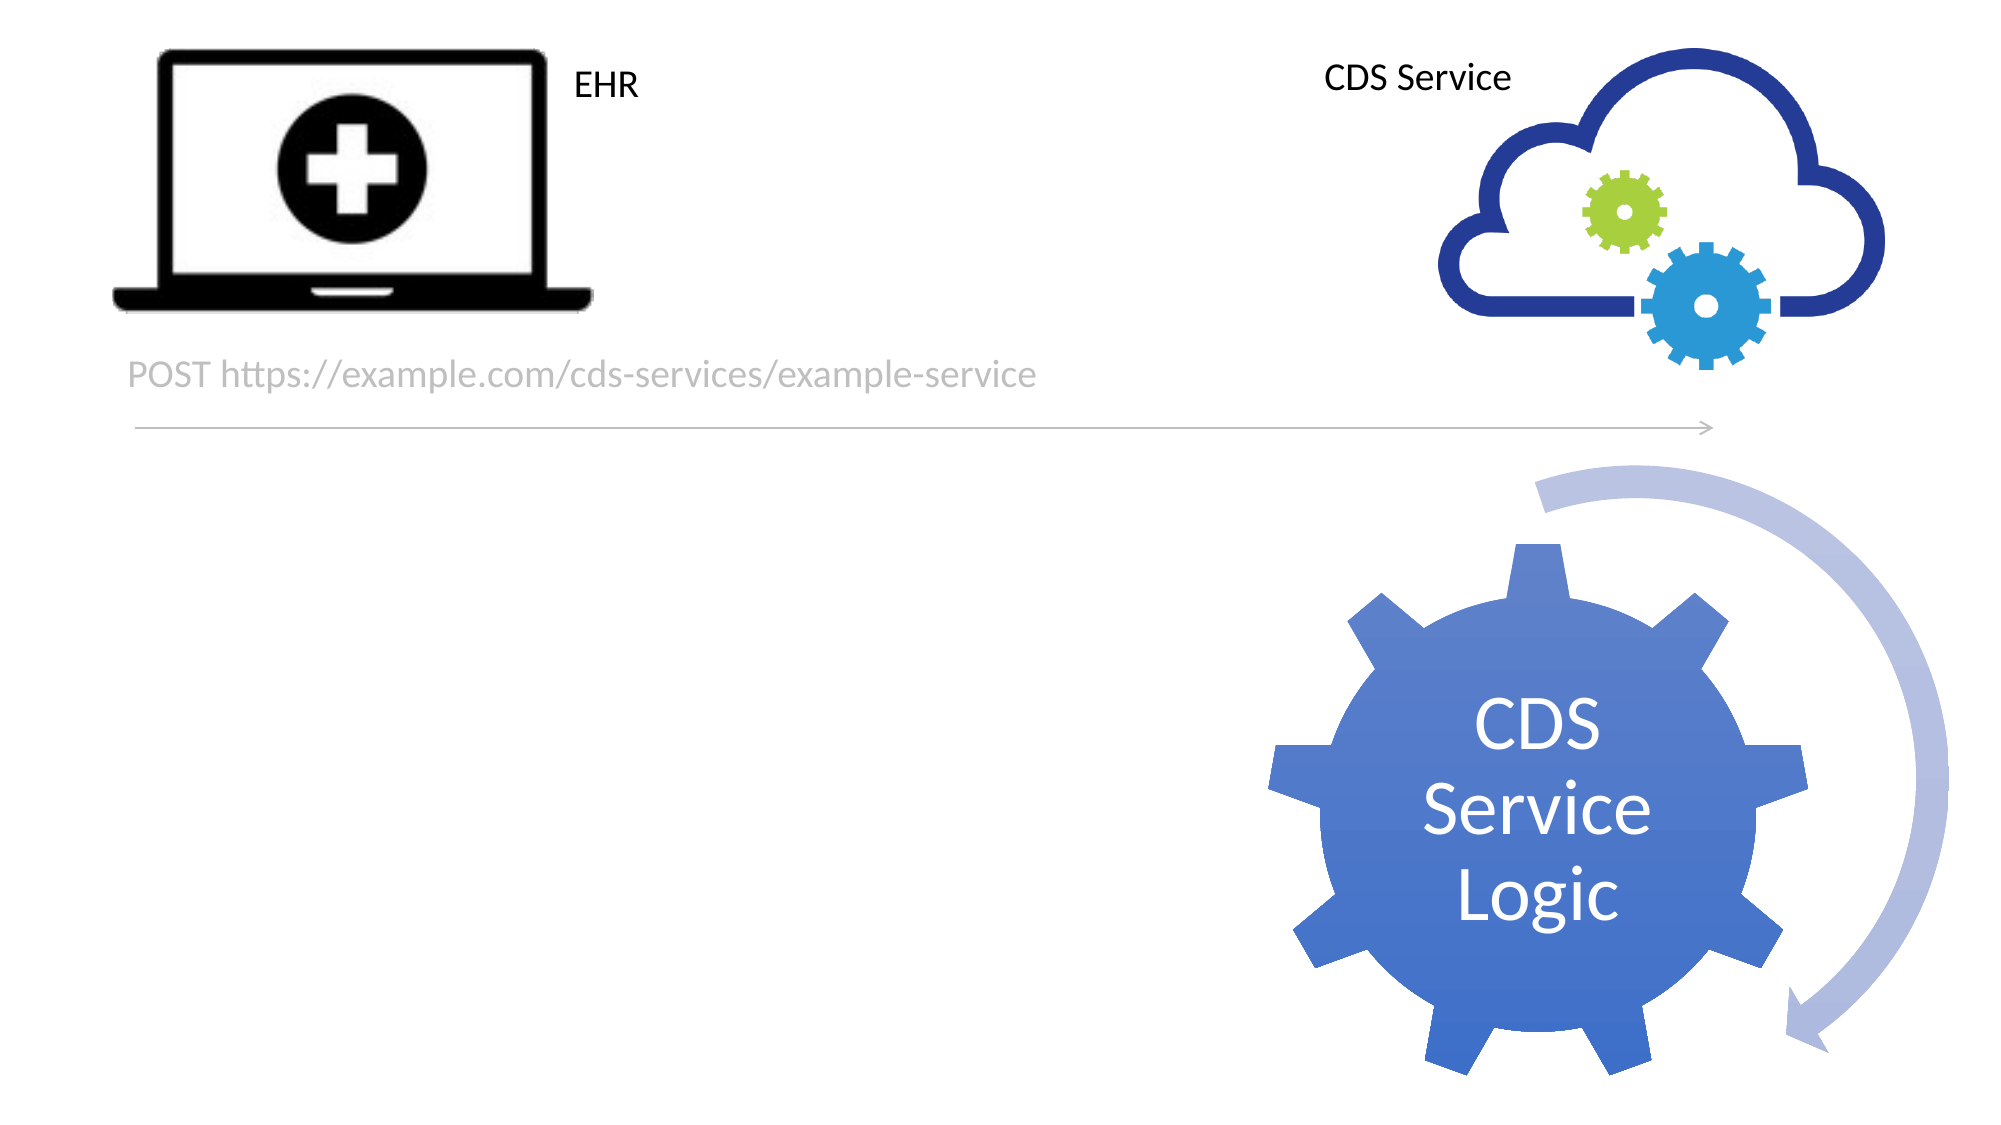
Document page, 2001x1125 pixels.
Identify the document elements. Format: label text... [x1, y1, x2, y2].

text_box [914, 294, 2000, 1125]
picture [1438, 48, 1885, 294]
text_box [112, 341, 914, 428]
picture [112, 48, 594, 315]
text_box EHR [594, 48, 697, 116]
text_box CDS Service [1304, 41, 1581, 109]
